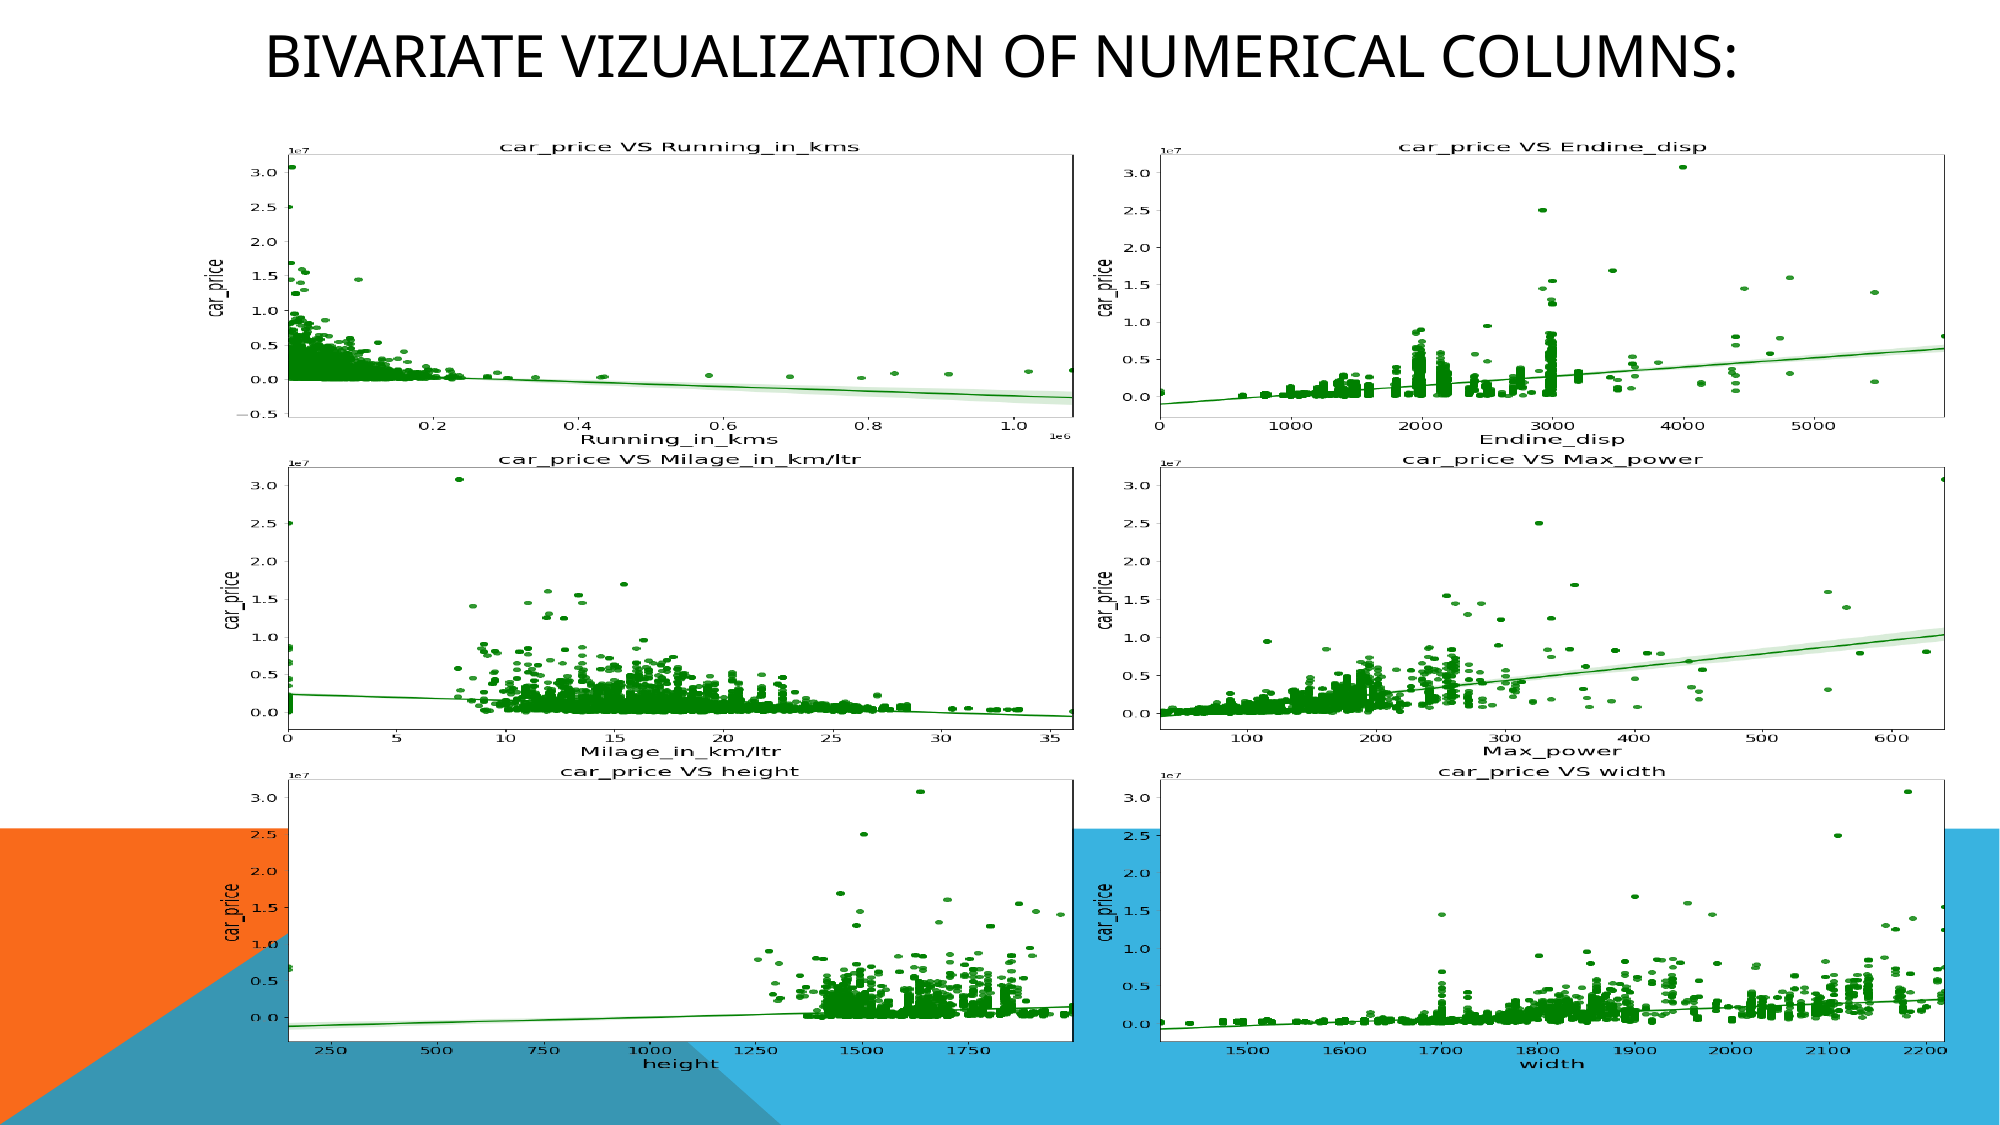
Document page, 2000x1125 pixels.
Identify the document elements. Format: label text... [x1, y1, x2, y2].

title Bivariate Vizualization of numerical columns: [249, 7, 1863, 102]
picture [196, 136, 1957, 1071]
